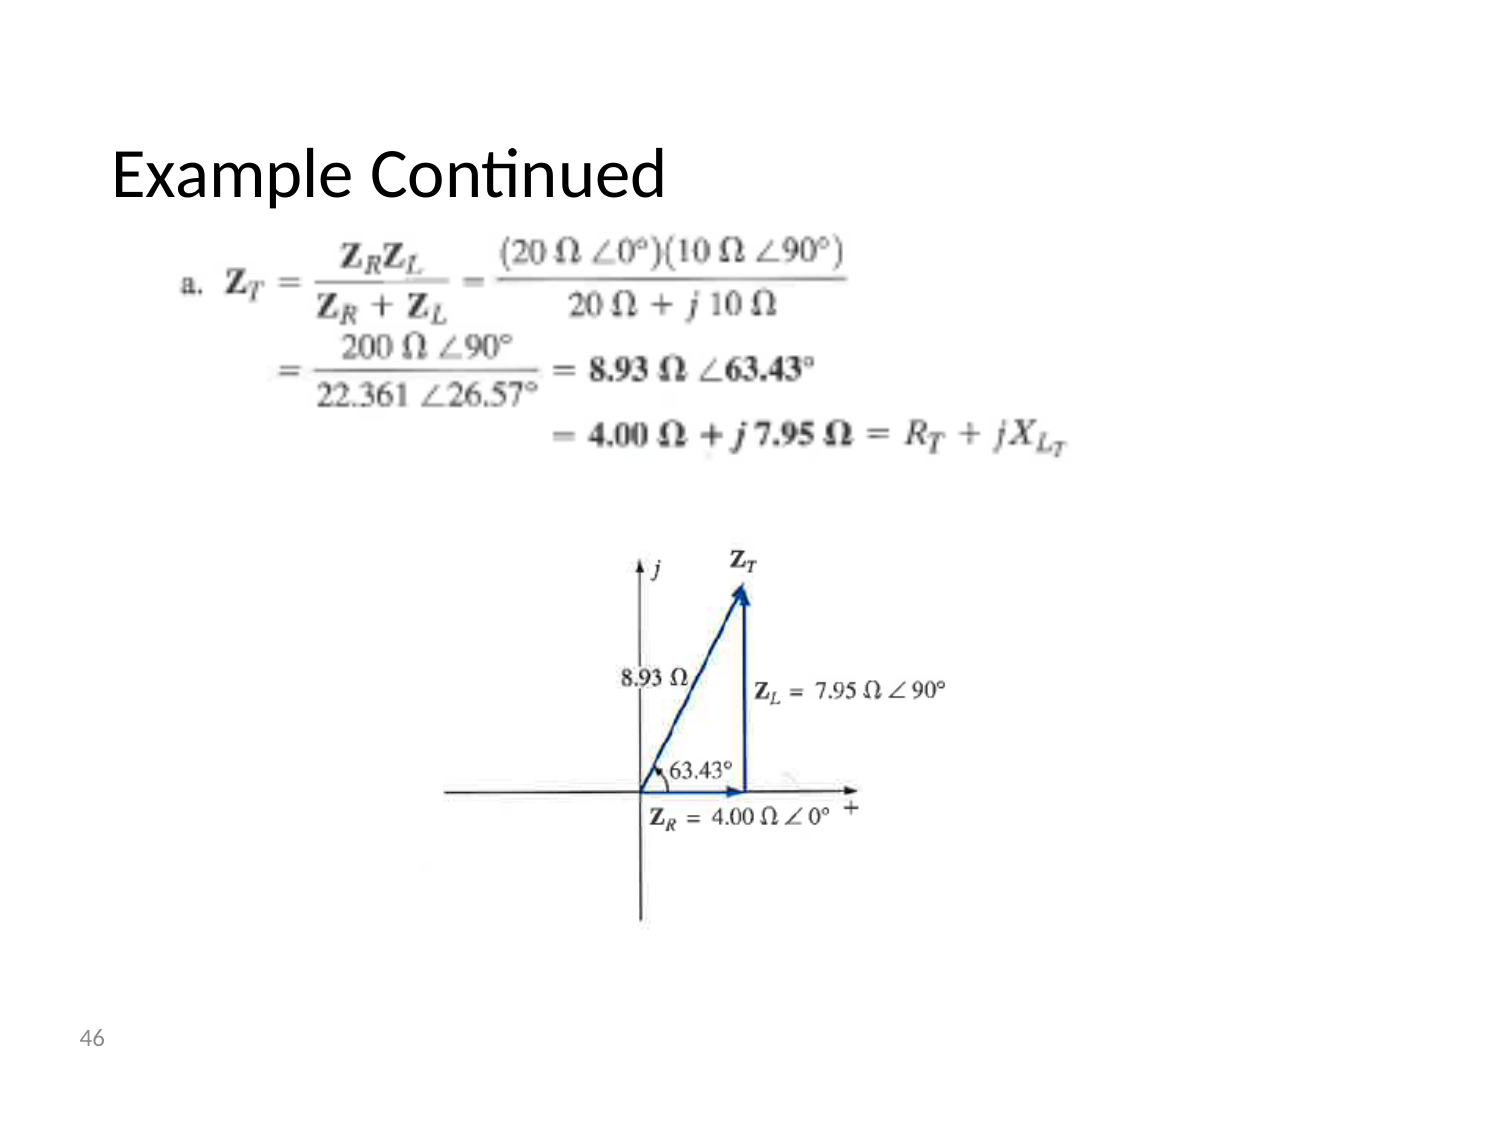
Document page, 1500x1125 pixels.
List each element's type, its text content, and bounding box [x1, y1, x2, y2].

title Example Continued [96, 112, 1370, 226]
picture [414, 507, 967, 944]
slide_number 46 [64, 1006, 415, 1067]
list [140, 224, 1095, 477]
